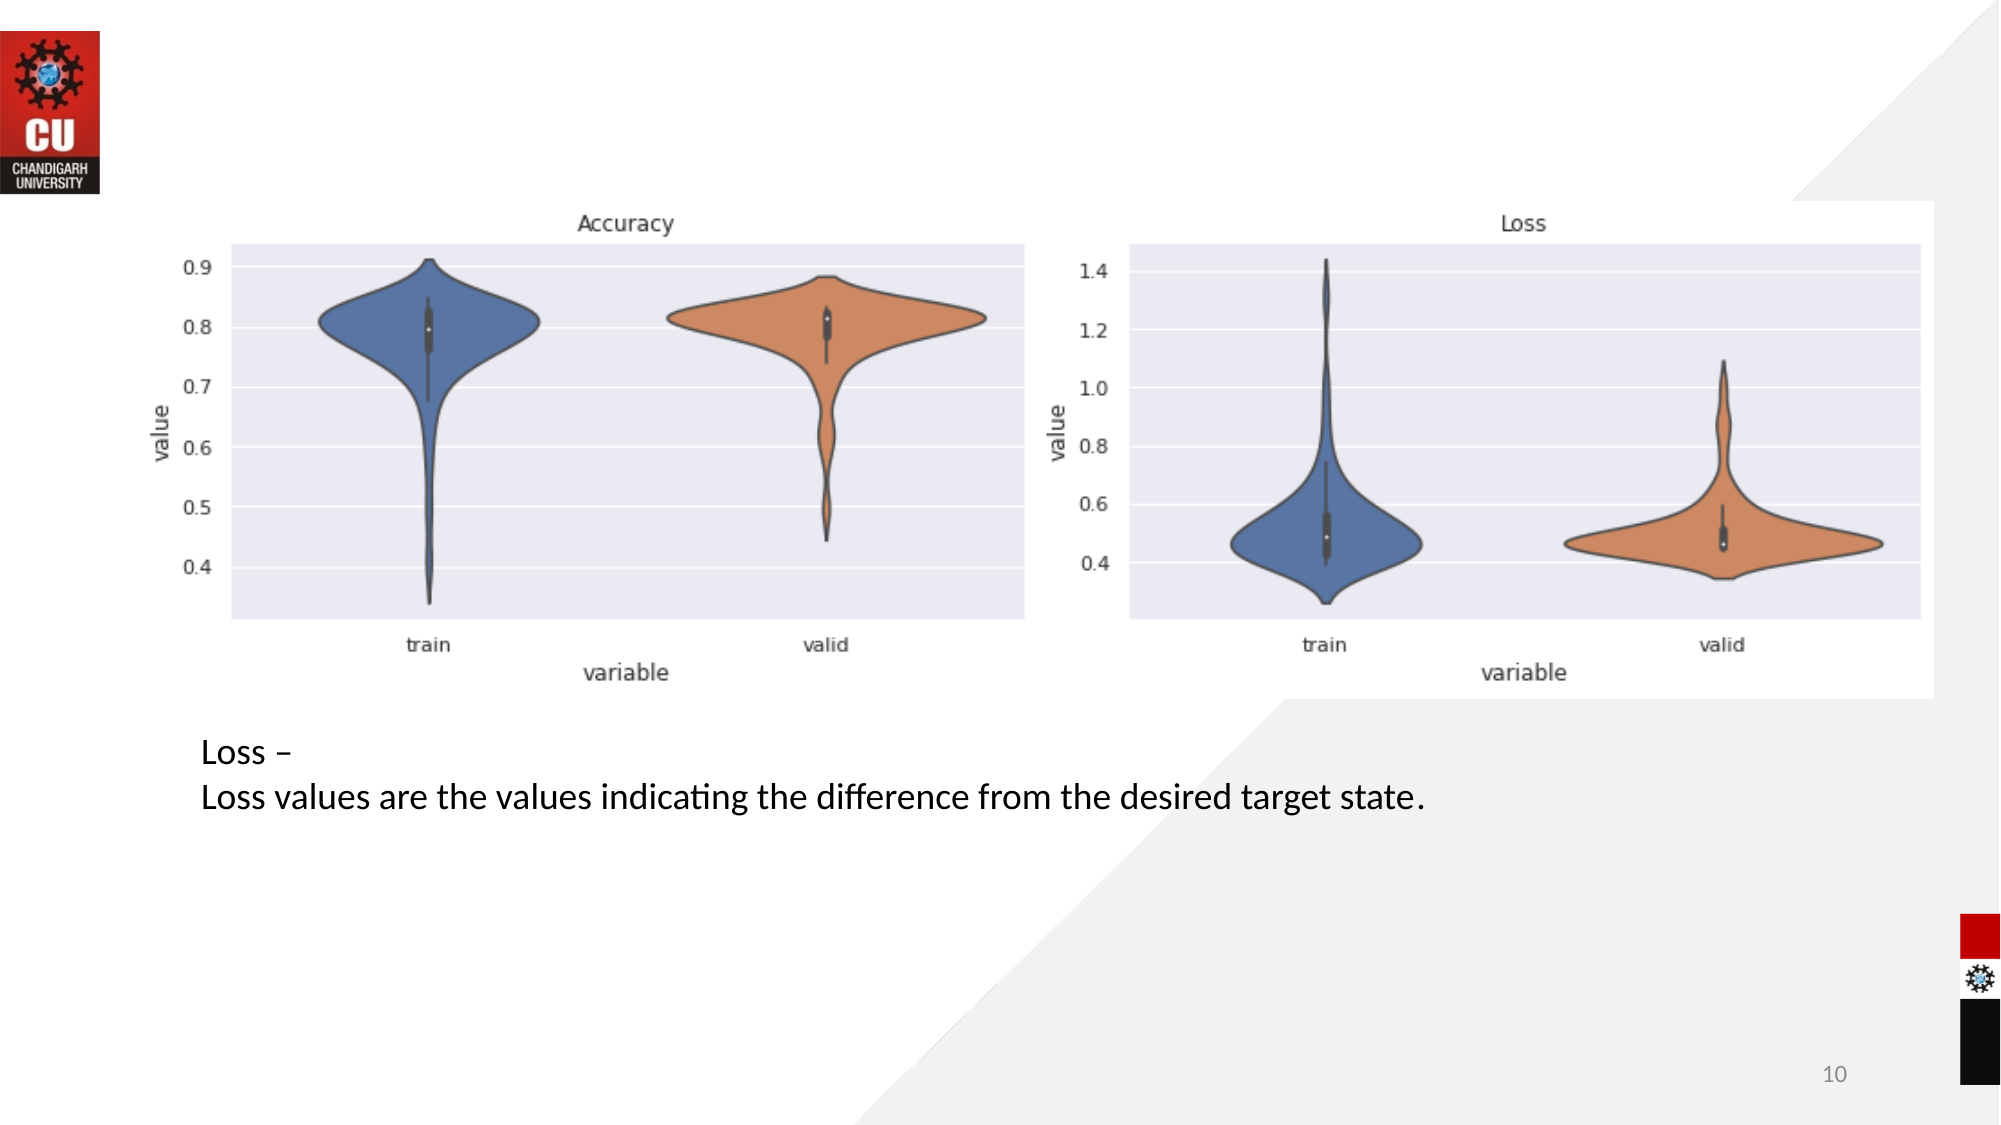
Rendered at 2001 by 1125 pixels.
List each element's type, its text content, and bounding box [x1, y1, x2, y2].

text_box Loss – Loss values are the values indicating the difference from the desired target state. [186, 719, 1771, 1005]
picture [0, 0, 2001, 1125]
slide_number 10 [1412, 1042, 1863, 1103]
